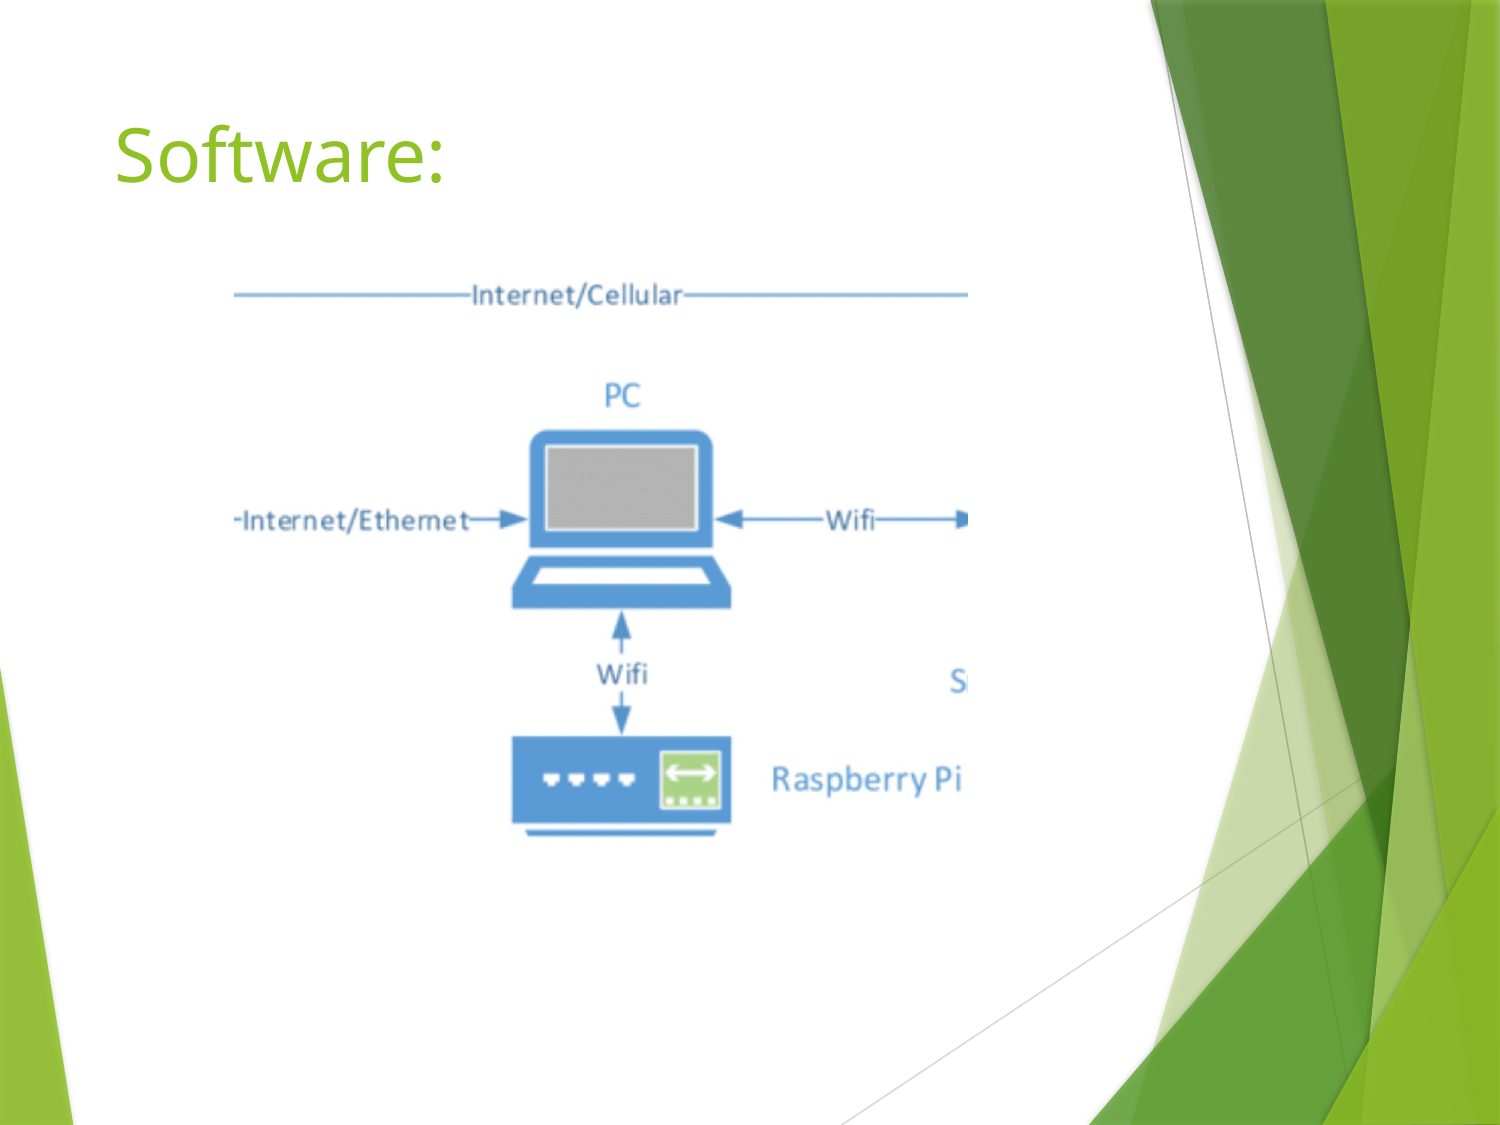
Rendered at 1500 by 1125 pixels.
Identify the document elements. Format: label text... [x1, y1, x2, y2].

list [233, 257, 968, 901]
title Software: [99, 99, 1142, 317]
